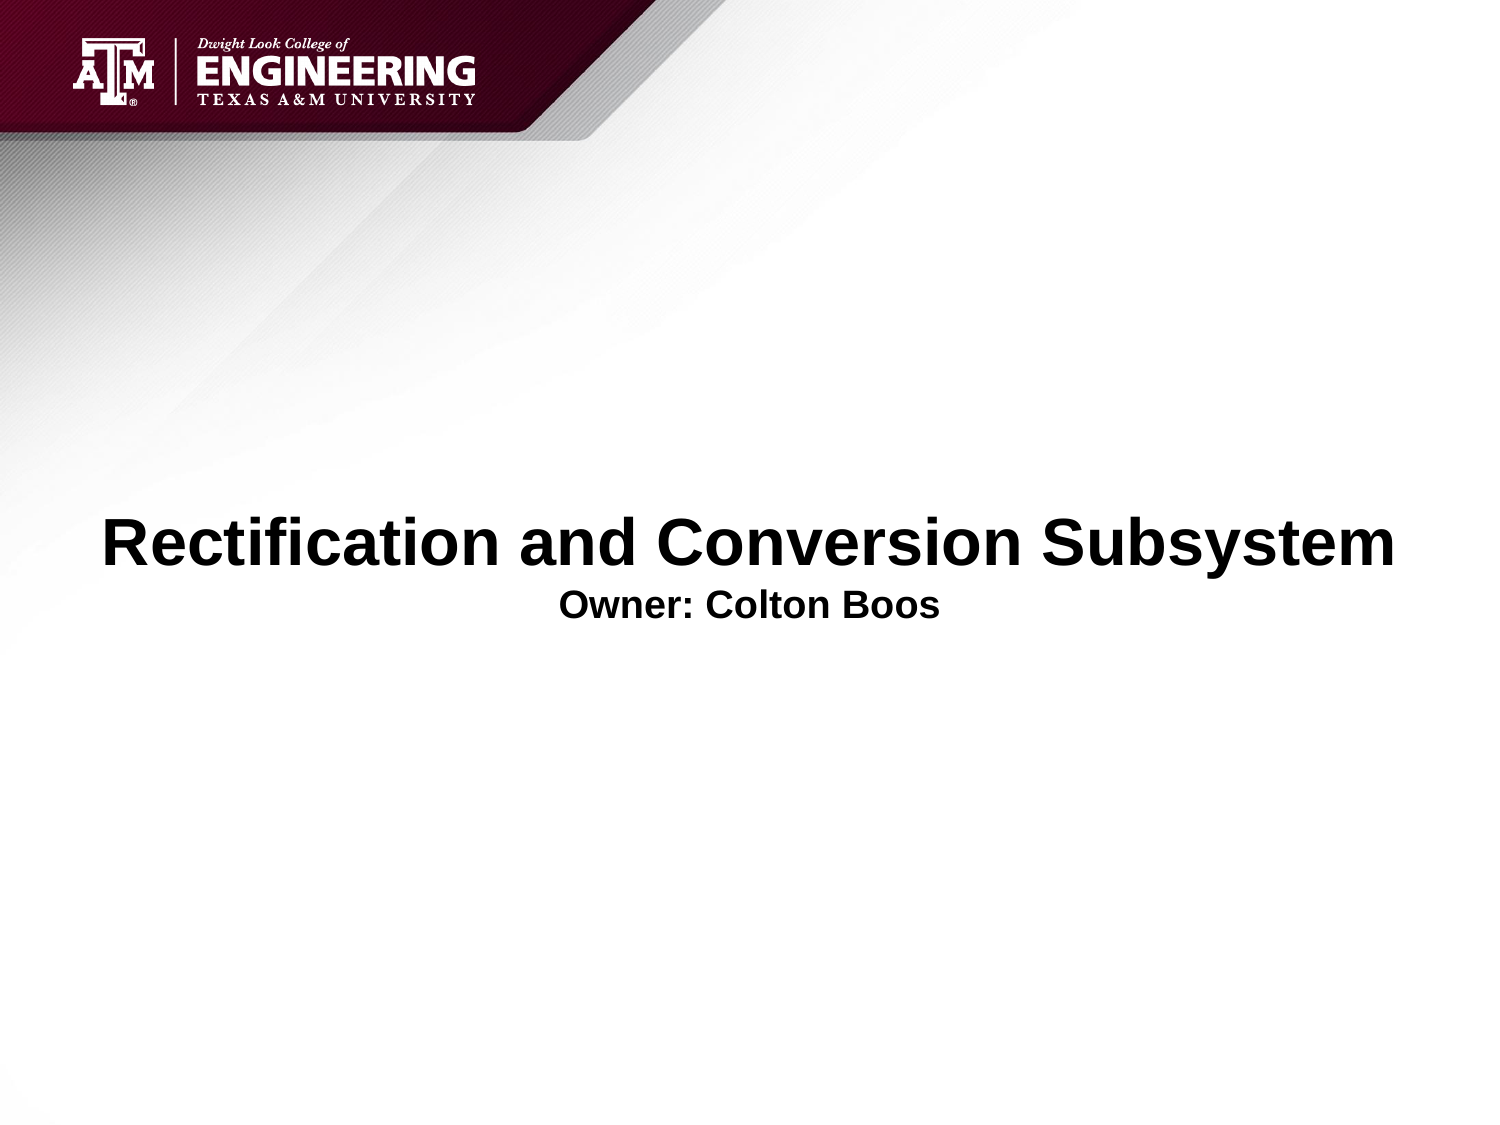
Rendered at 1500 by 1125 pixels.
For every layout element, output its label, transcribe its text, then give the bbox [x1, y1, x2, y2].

title Rectification and Conversion Subsystem Owner: Colton Boos [75, 473, 1425, 652]
picture [0, 0, 1500, 1125]
